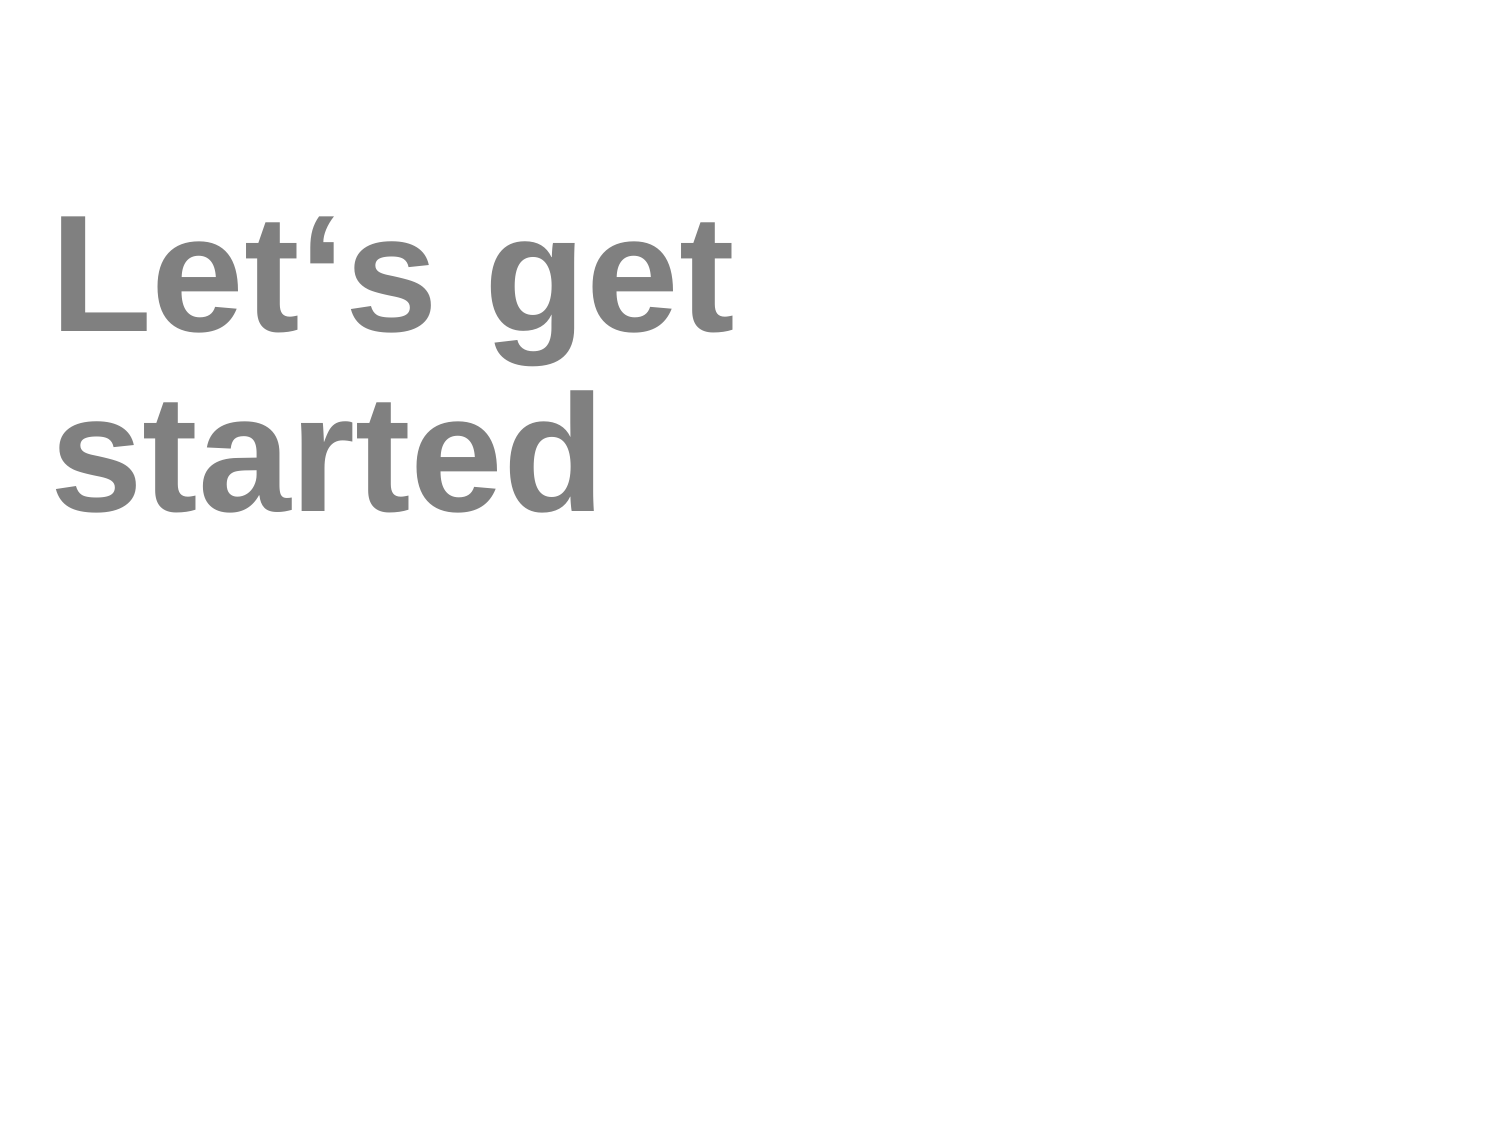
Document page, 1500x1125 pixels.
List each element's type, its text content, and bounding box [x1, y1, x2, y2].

title Let‘s get started [35, 78, 1329, 657]
